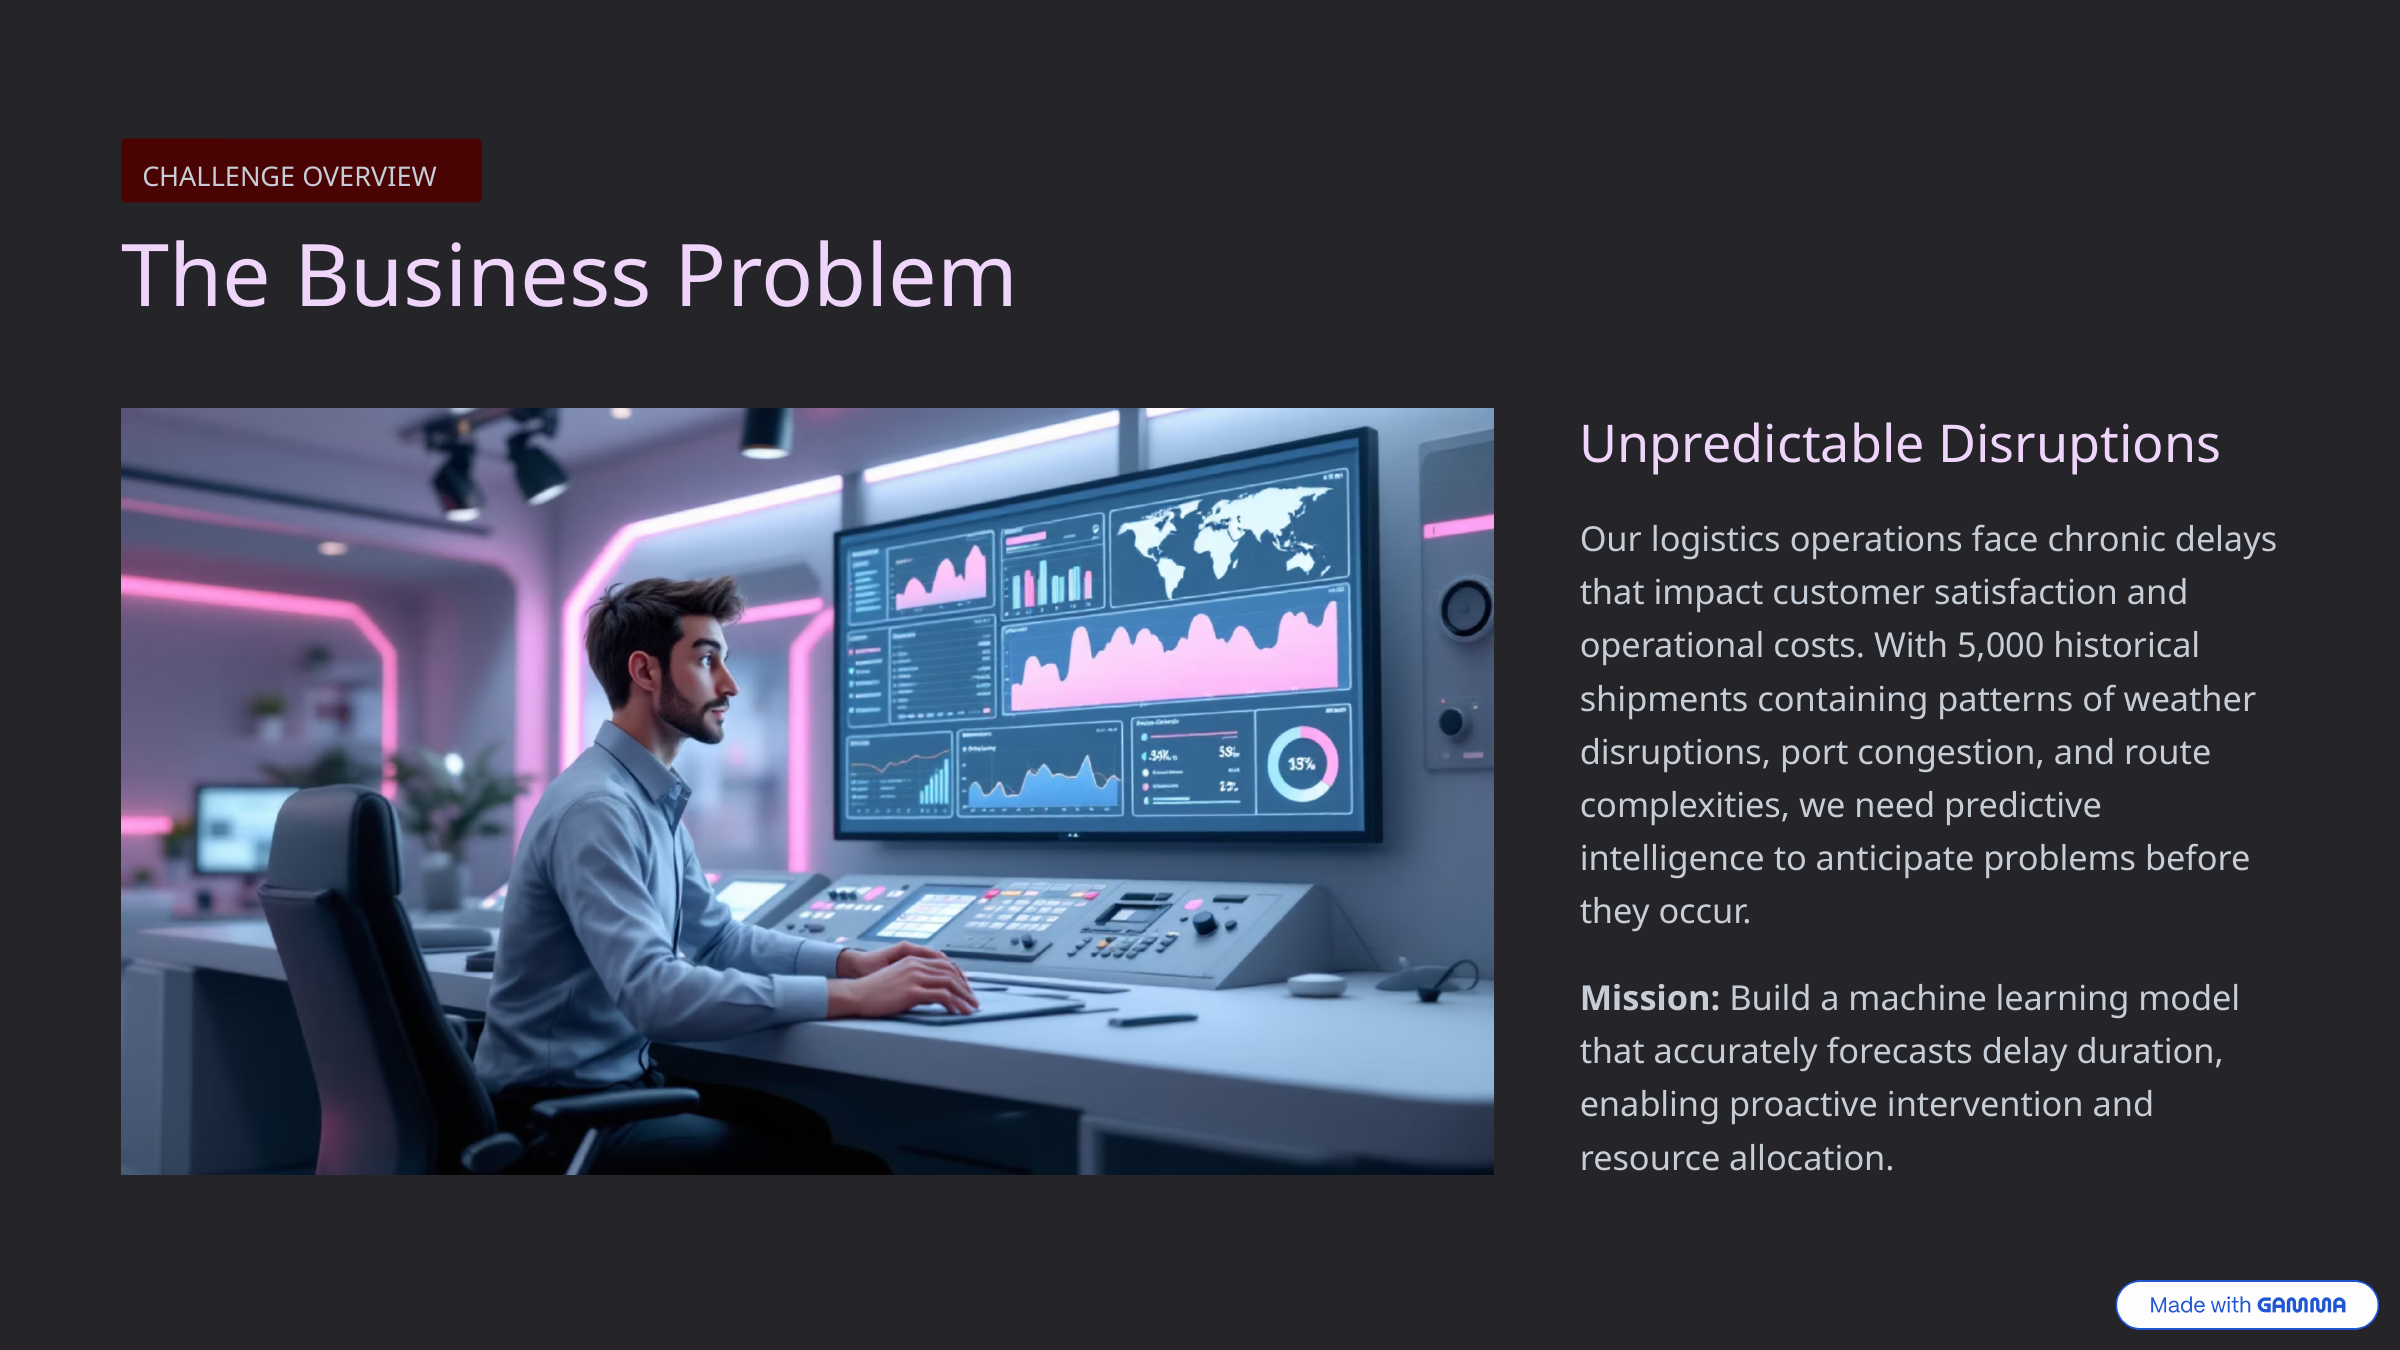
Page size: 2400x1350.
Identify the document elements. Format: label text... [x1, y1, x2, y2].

picture [2106, 1271, 2389, 1339]
text_box Our logistics operations face chronic delays that impact customer satisfaction and operational costs. With 5,000 historical shipments containing patterns of weather disruptions, port congestion, and route complexities, we need predictive intelligence to anticipate problems before they occur. [1579, 505, 2280, 936]
text_box CHALLENGE OVERVIEW [142, 148, 461, 192]
picture [121, 408, 1494, 1175]
text_box Unpredictable Disruptions [1579, 407, 2216, 473]
text_box The Business Problem [121, 215, 1019, 324]
text_box Mission: Build a machine learning model that accurately forecasts delay duration, enabling proactive intervention and resource allocation. [1579, 964, 2280, 1180]
text_box [121, 138, 482, 203]
